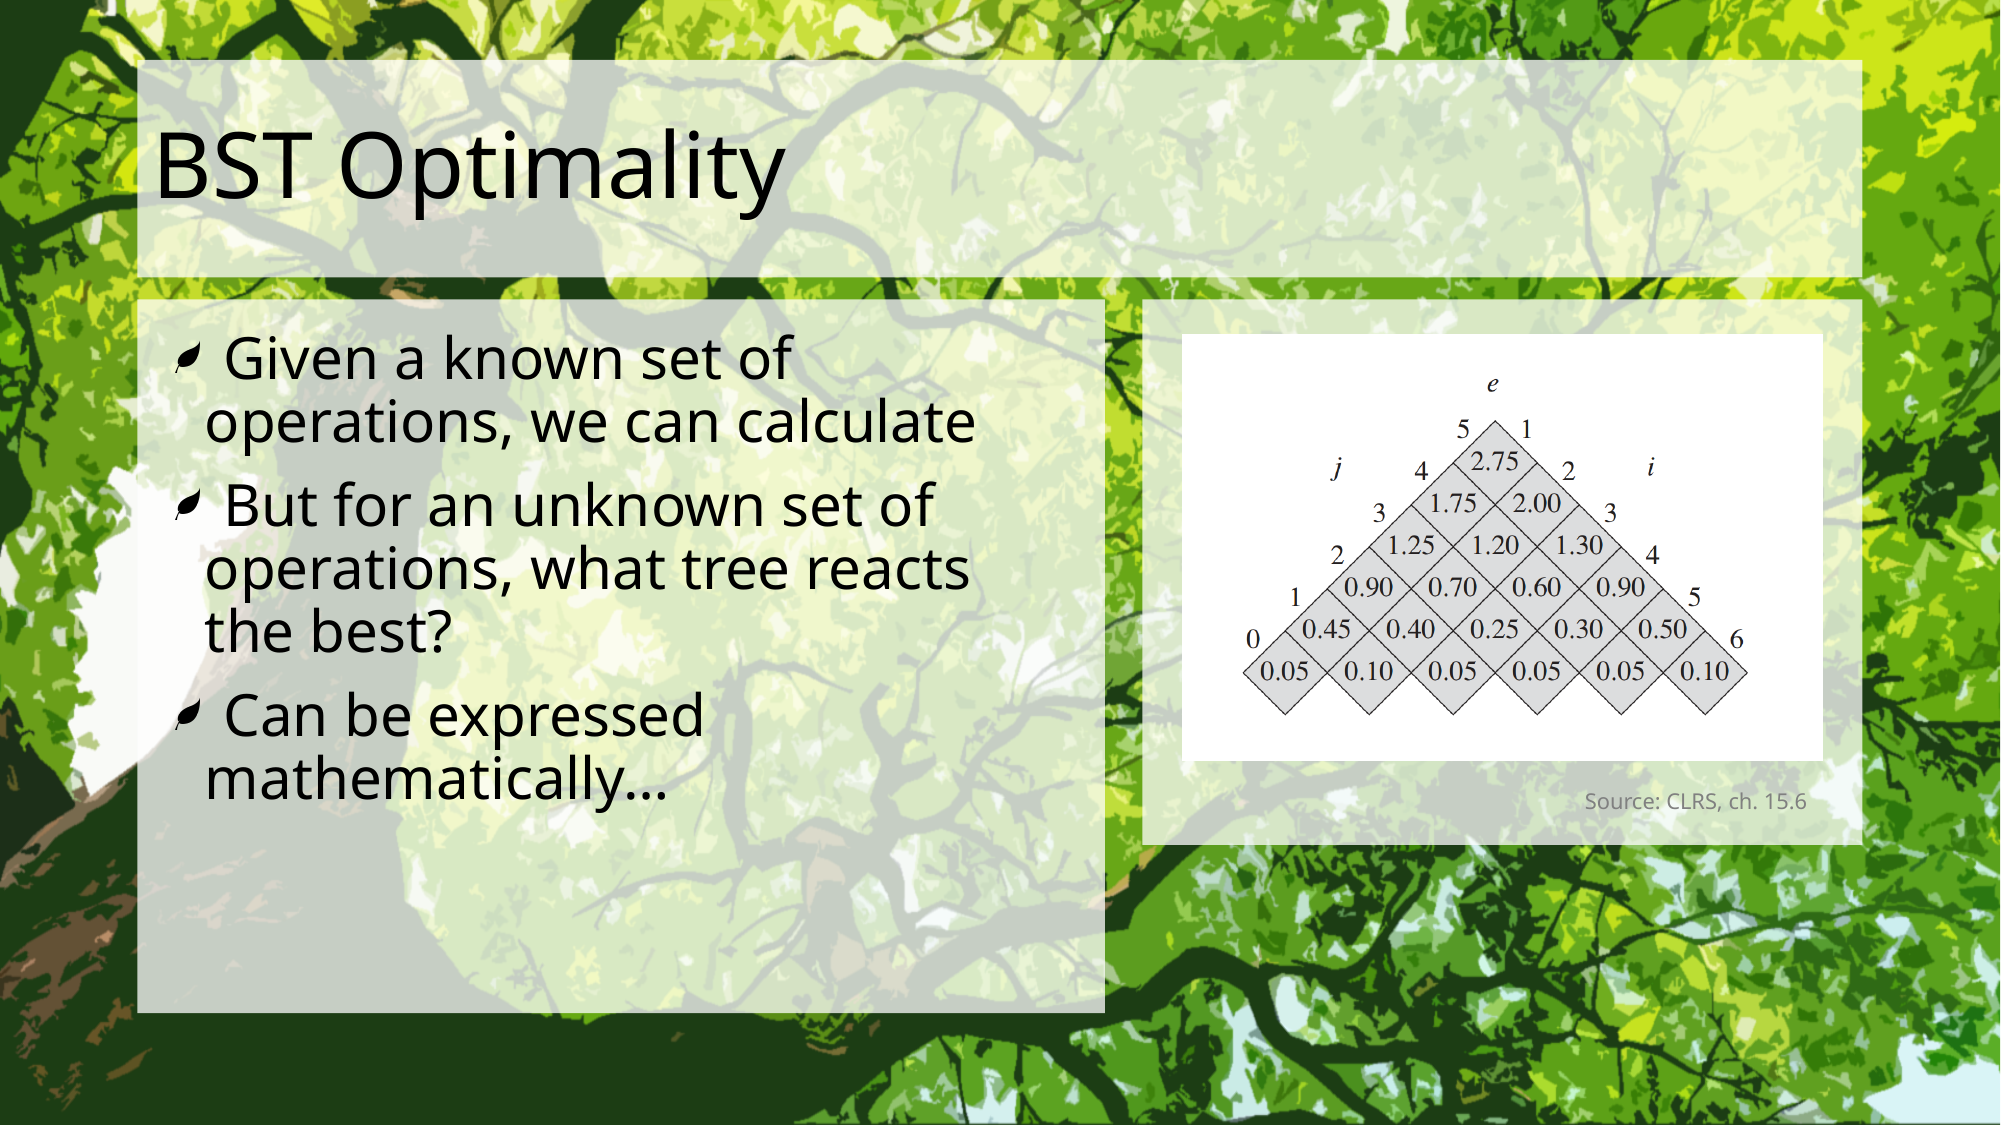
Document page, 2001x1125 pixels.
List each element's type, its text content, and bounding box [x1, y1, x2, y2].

list Given a known set of operations, we can calculate But for an unknown set of operations, what tree reacts the best? Can be expressed mathematically… [137, 299, 1105, 1014]
picture [0, 0, 2001, 1125]
title BST Optimality [137, 59, 1863, 278]
text_box [1142, 299, 1863, 845]
text_box Source: CLRS, ch. 15.6 [1379, 780, 1823, 821]
